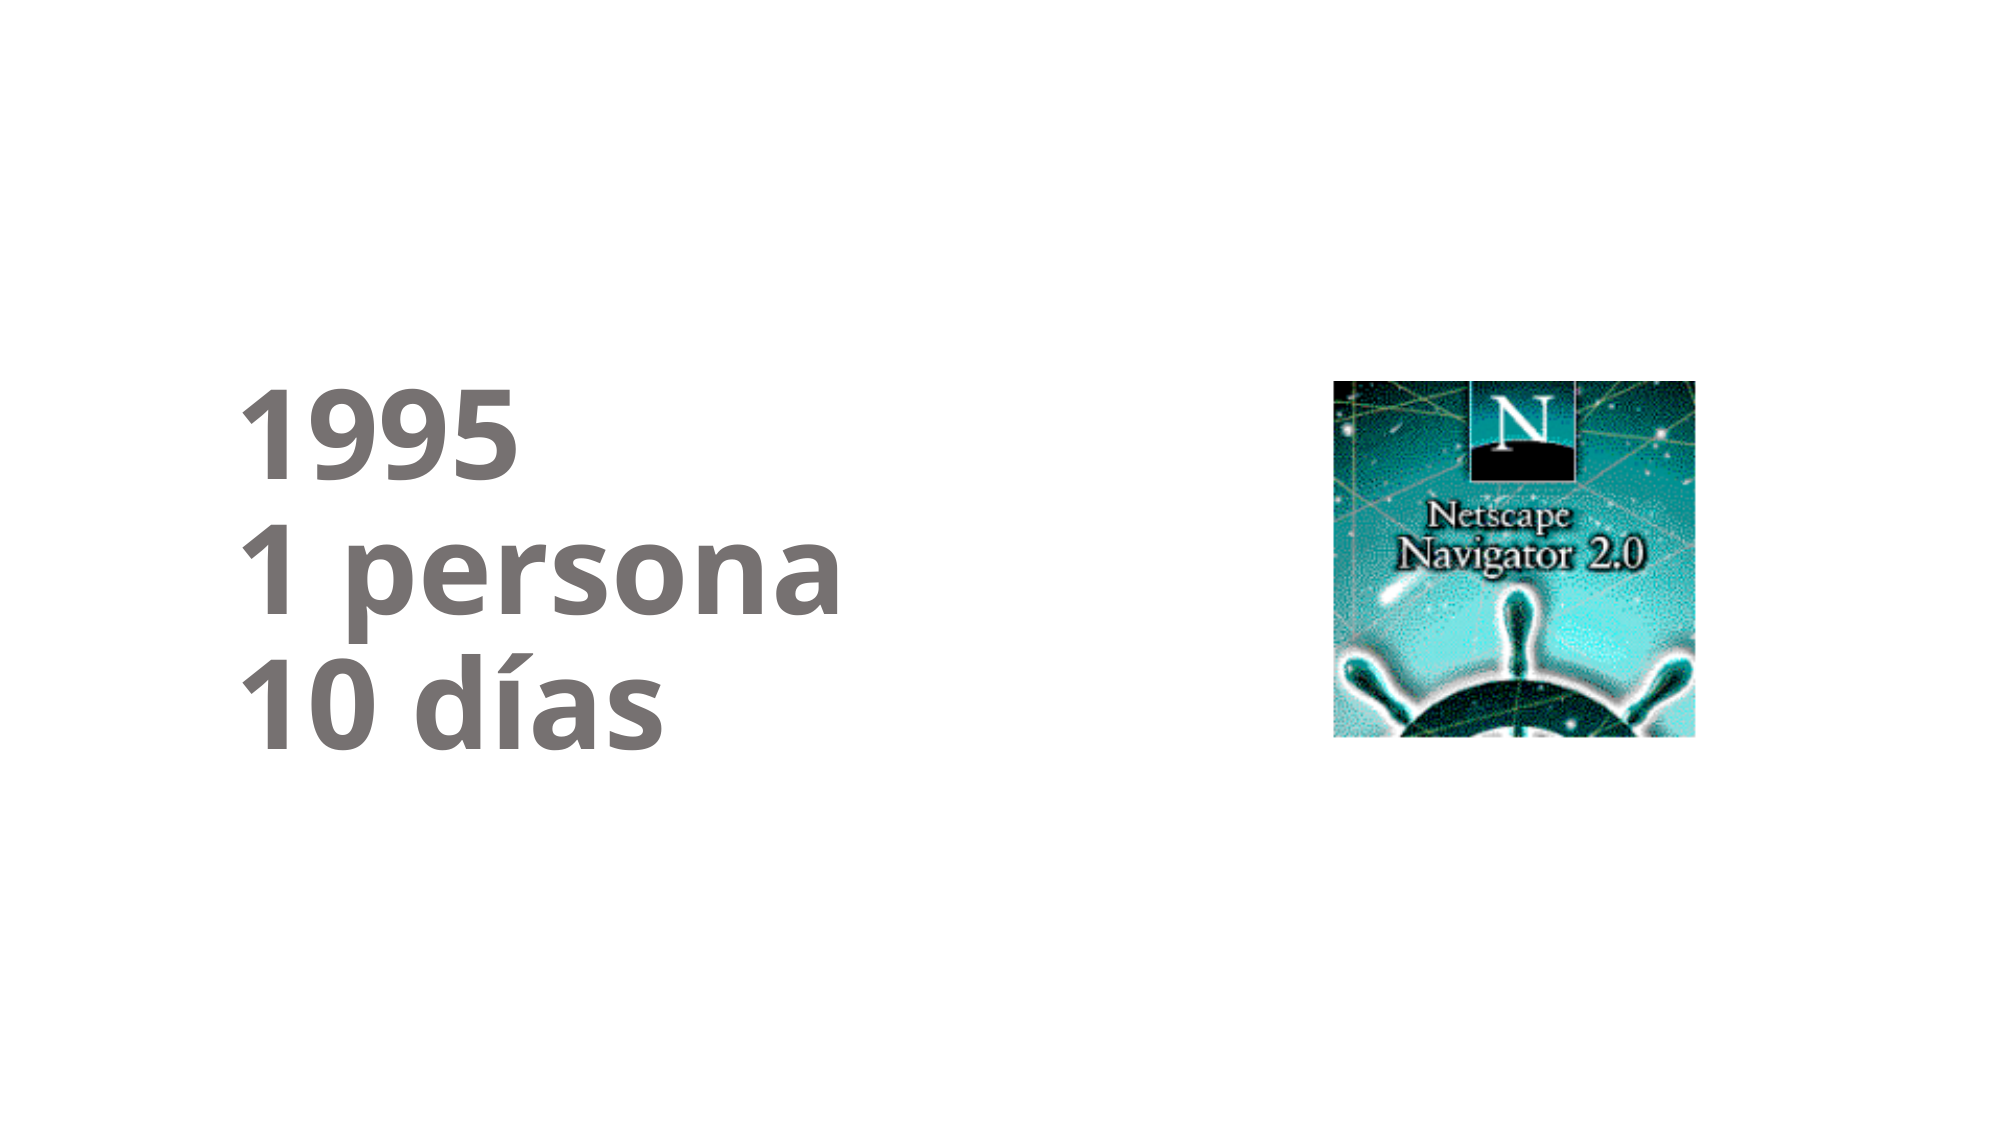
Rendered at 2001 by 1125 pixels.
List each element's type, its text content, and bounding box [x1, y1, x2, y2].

picture [1330, 380, 1702, 744]
title 1995 1 persona 10 días [227, 340, 1092, 785]
